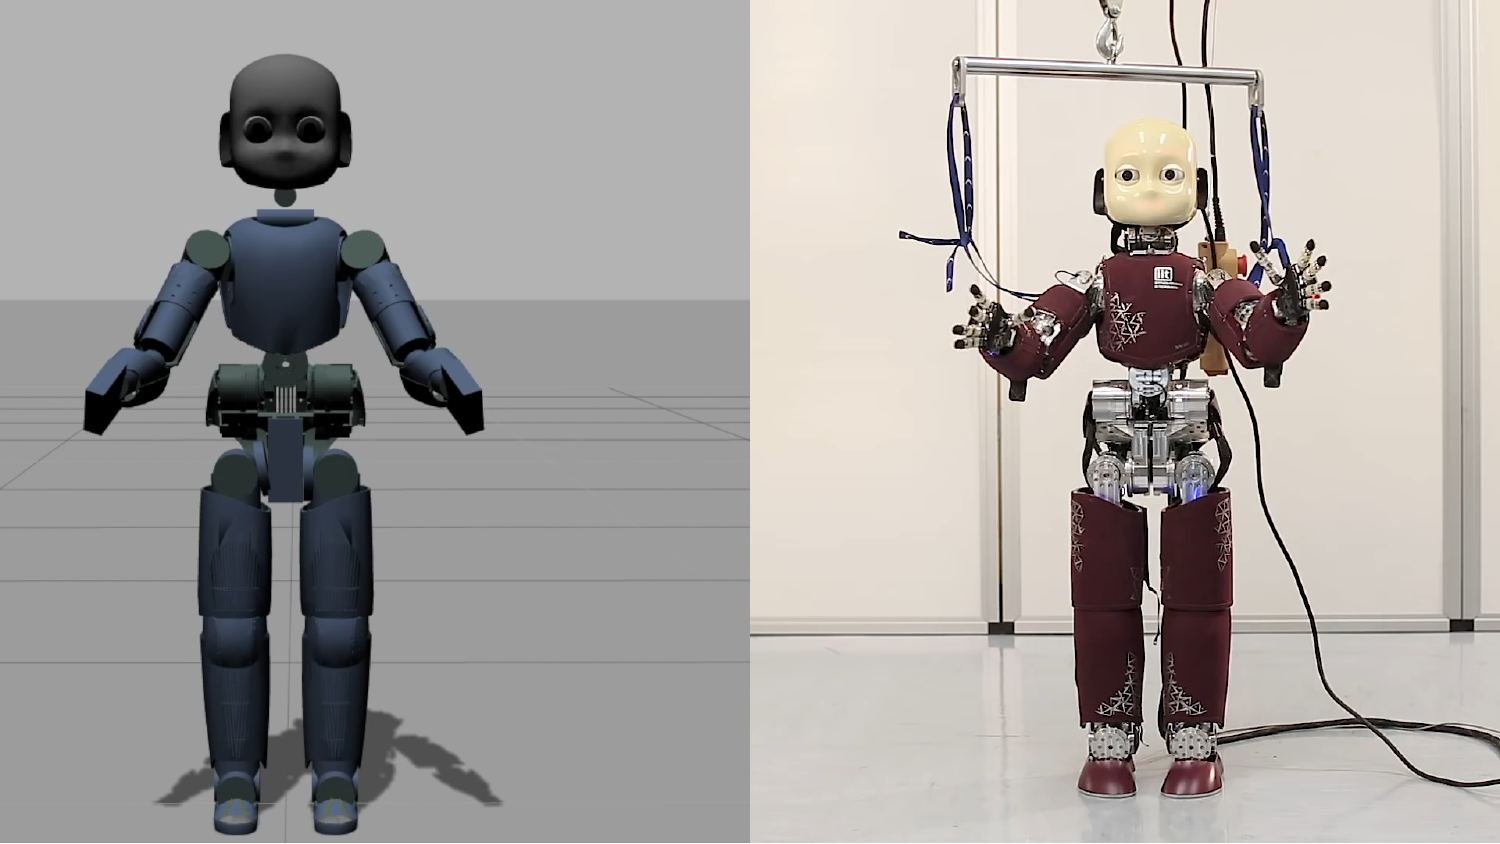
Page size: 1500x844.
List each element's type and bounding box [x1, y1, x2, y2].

text_box [0, 0, 1500, 844]
